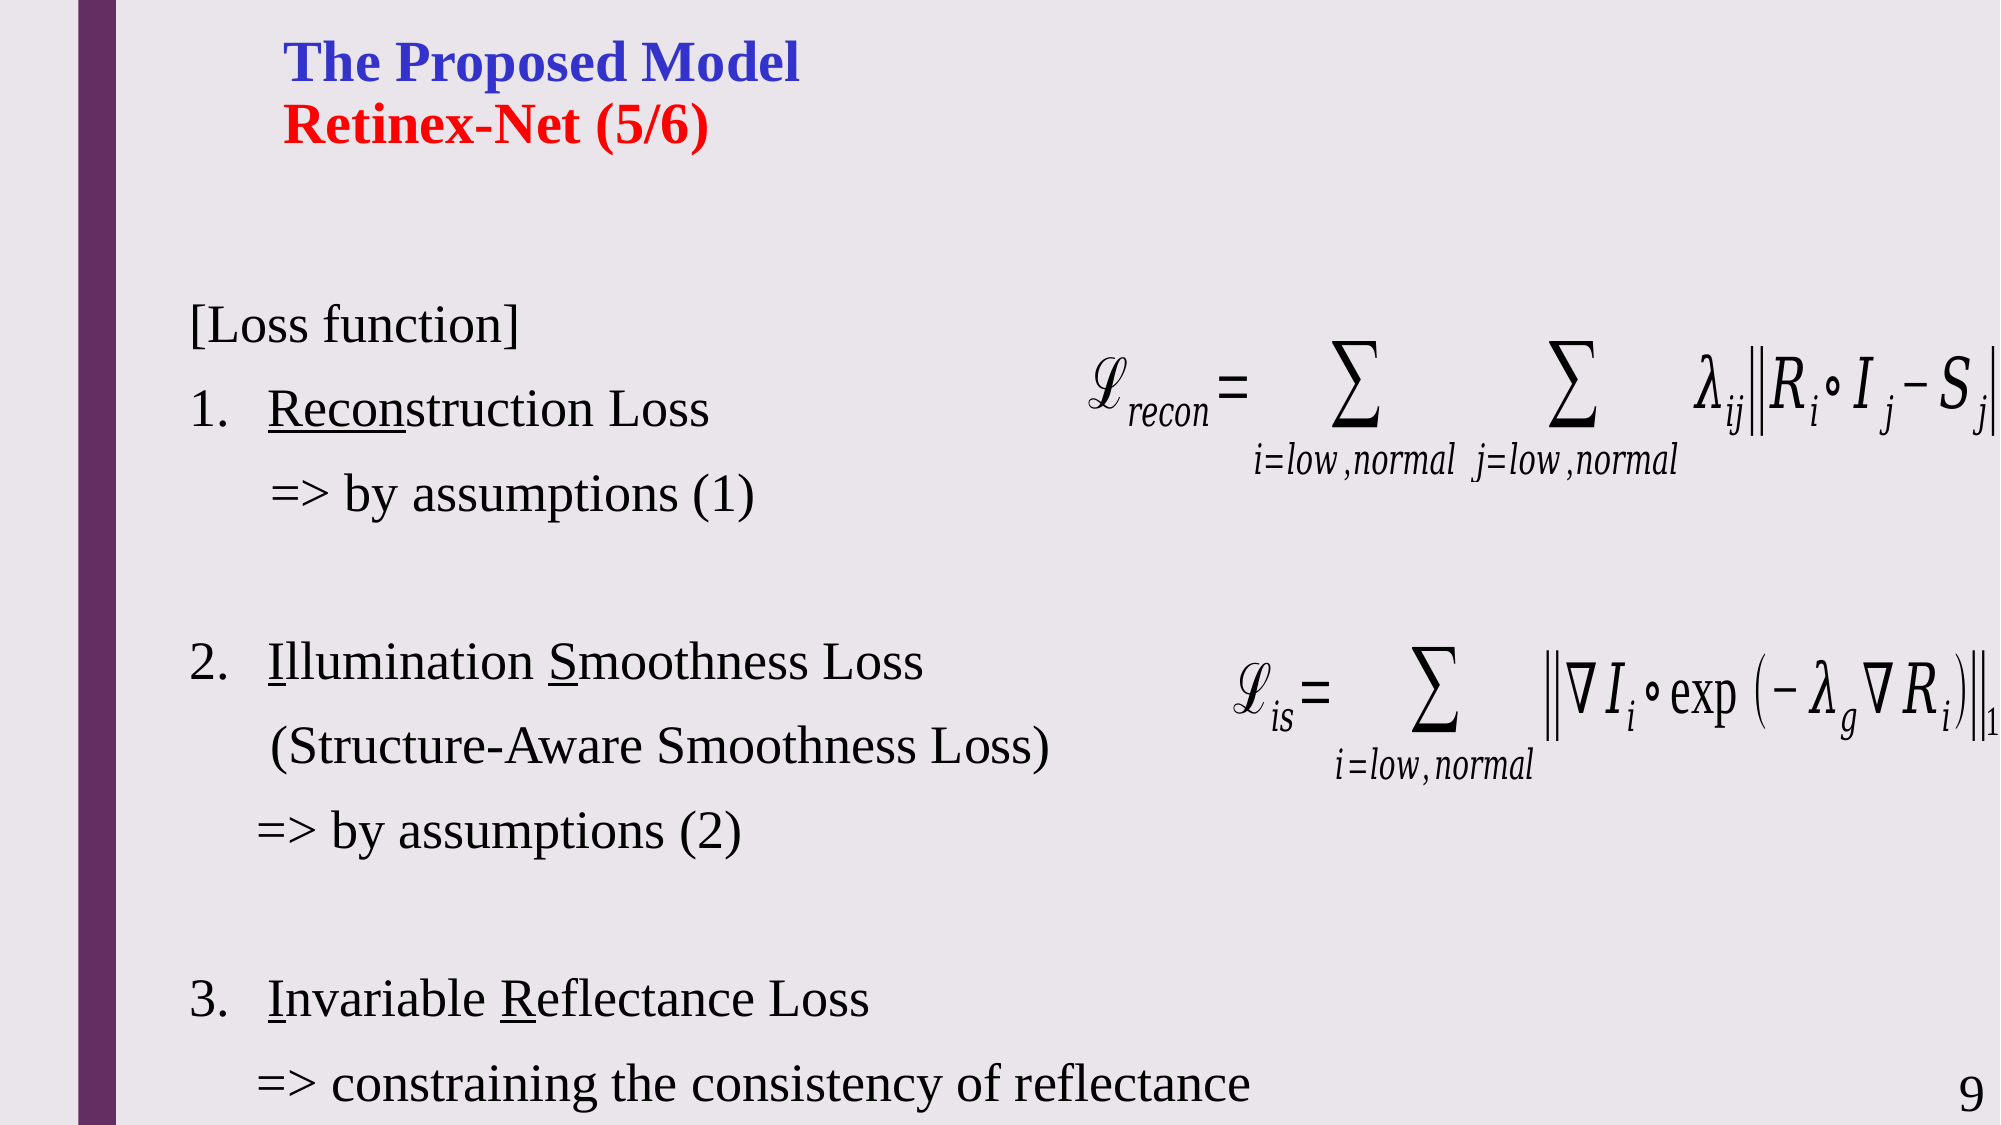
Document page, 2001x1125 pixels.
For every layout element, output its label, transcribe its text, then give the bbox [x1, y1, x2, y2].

title The Proposed Model Retinex-Net (5/6) [269, 24, 1731, 235]
list [Loss function] Reconstruction Loss => by assumptions (1) Illumination Smoothness Loss (Structure-Aware Smoothness Loss) => by assumptions (2) Invariable Reflectance Loss => constraining the consistency of reflectance [174, 286, 1952, 1125]
text_box 9 [1874, 1060, 2000, 1121]
